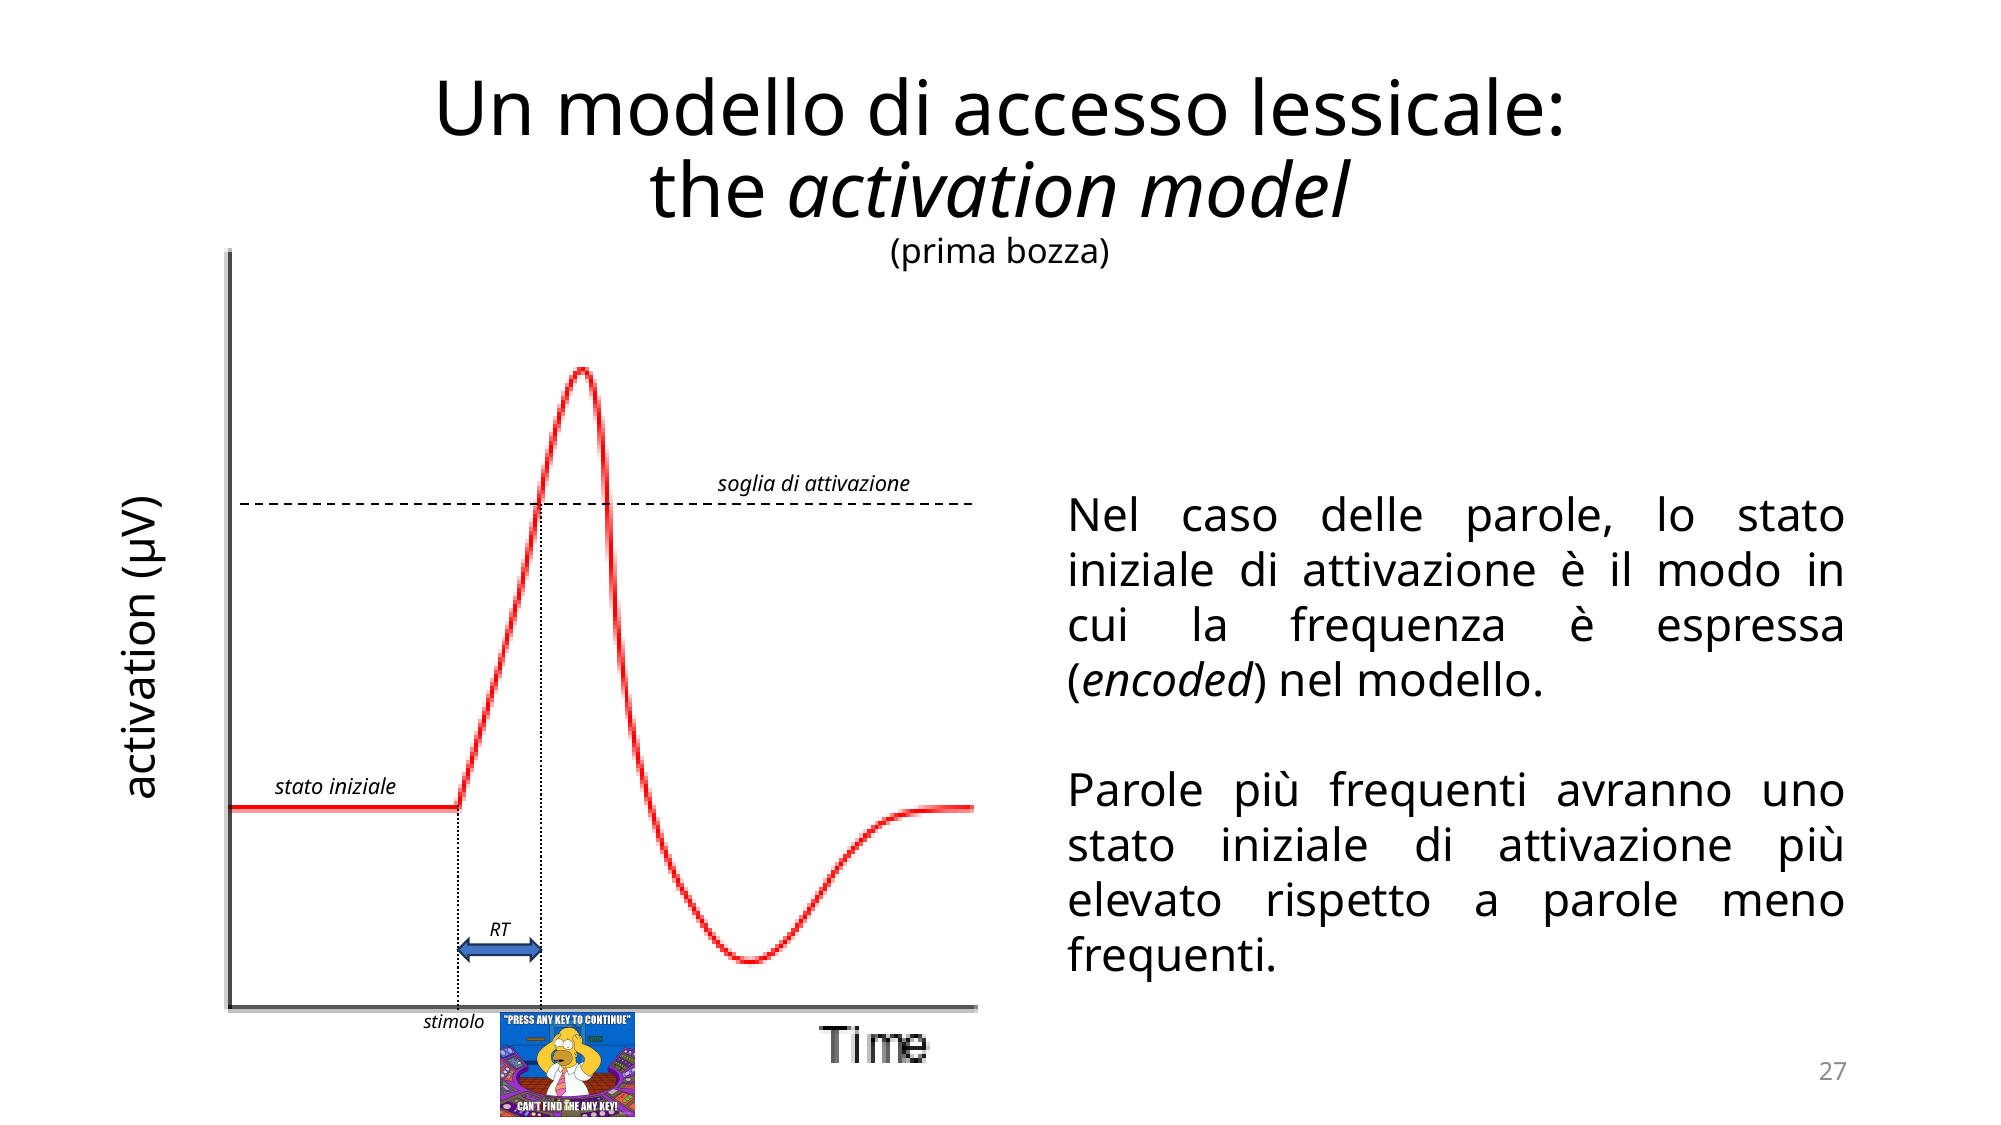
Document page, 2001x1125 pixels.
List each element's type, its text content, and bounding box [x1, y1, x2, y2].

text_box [101, 216, 1022, 1117]
slide_number 27 [1412, 1042, 1863, 1103]
title Un modello di accesso lessicale: the activation model (prima bozza) [137, 61, 1863, 280]
text_box Nel caso delle parole, lo stato iniziale di attivazione è il modo in cui la frequenza è espressa (encoded) nel modello. Parole più frequenti avranno uno stato iniziale di attivazione più elevato rispetto a parole meno frequenti. [1053, 478, 1862, 988]
